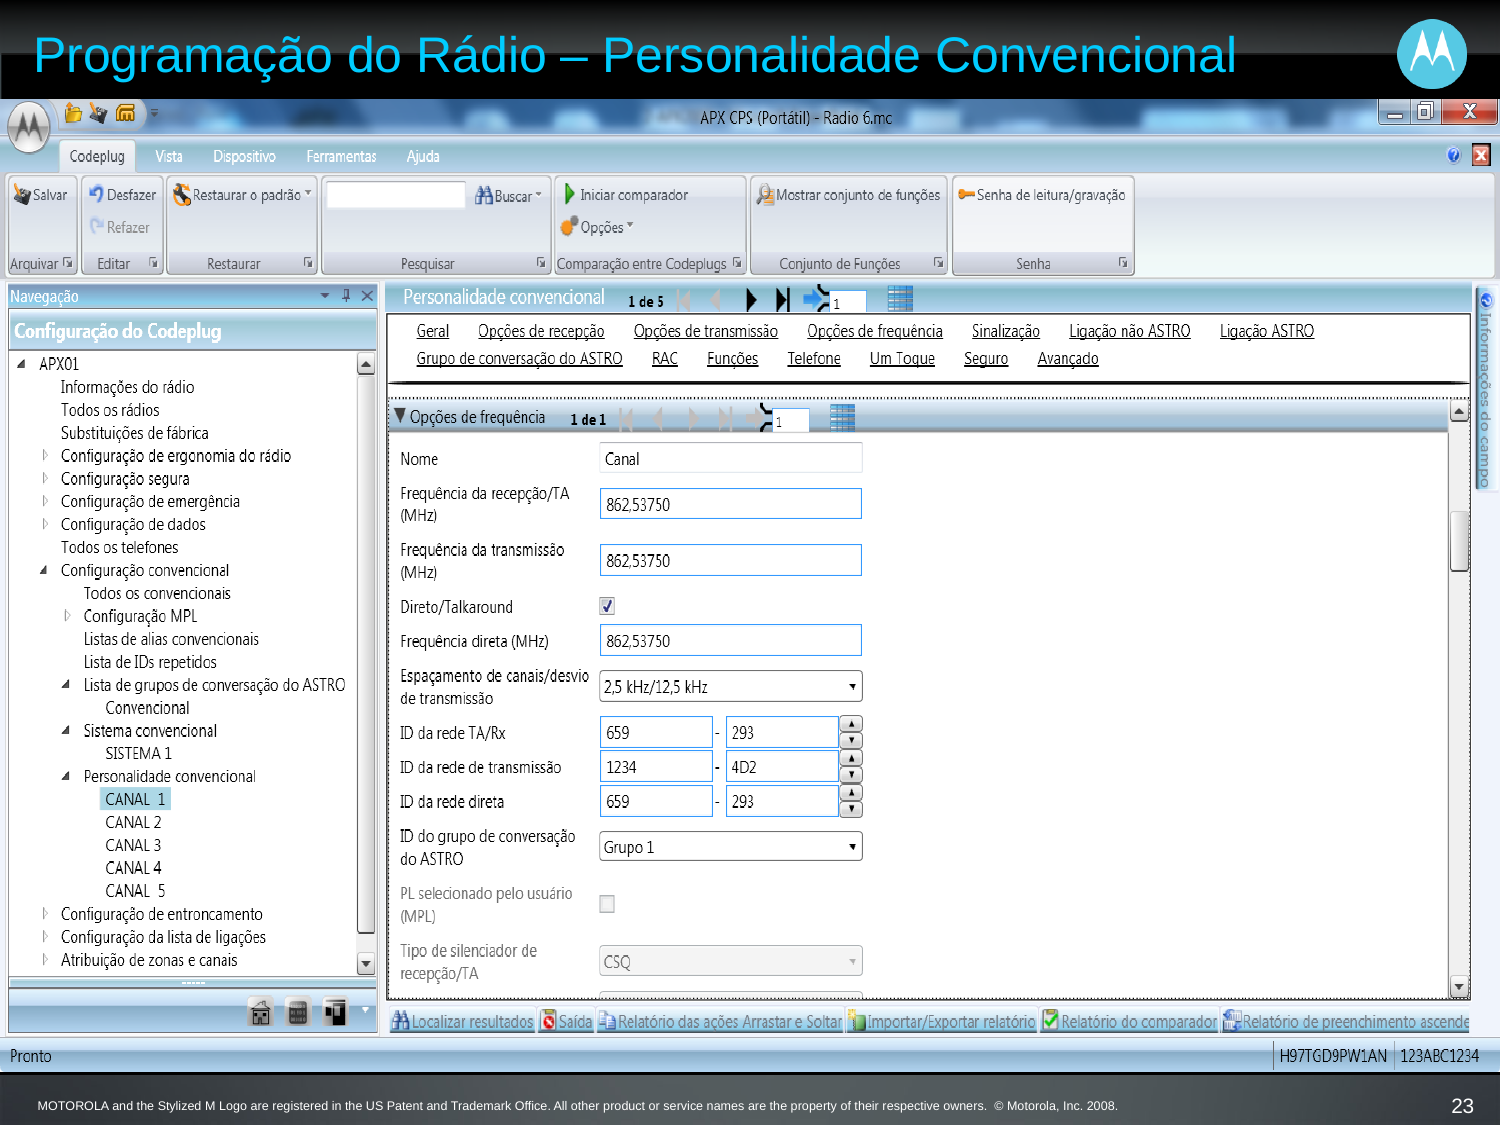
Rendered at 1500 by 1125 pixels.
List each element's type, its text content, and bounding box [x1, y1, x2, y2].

picture [0, 1075, 1500, 1125]
slide_number 23 [1431, 1092, 1475, 1123]
picture [1397, 19, 1467, 89]
title Programação do Rádio – Personalidade Convencional [33, 25, 1346, 80]
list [0, 99, 1500, 1075]
